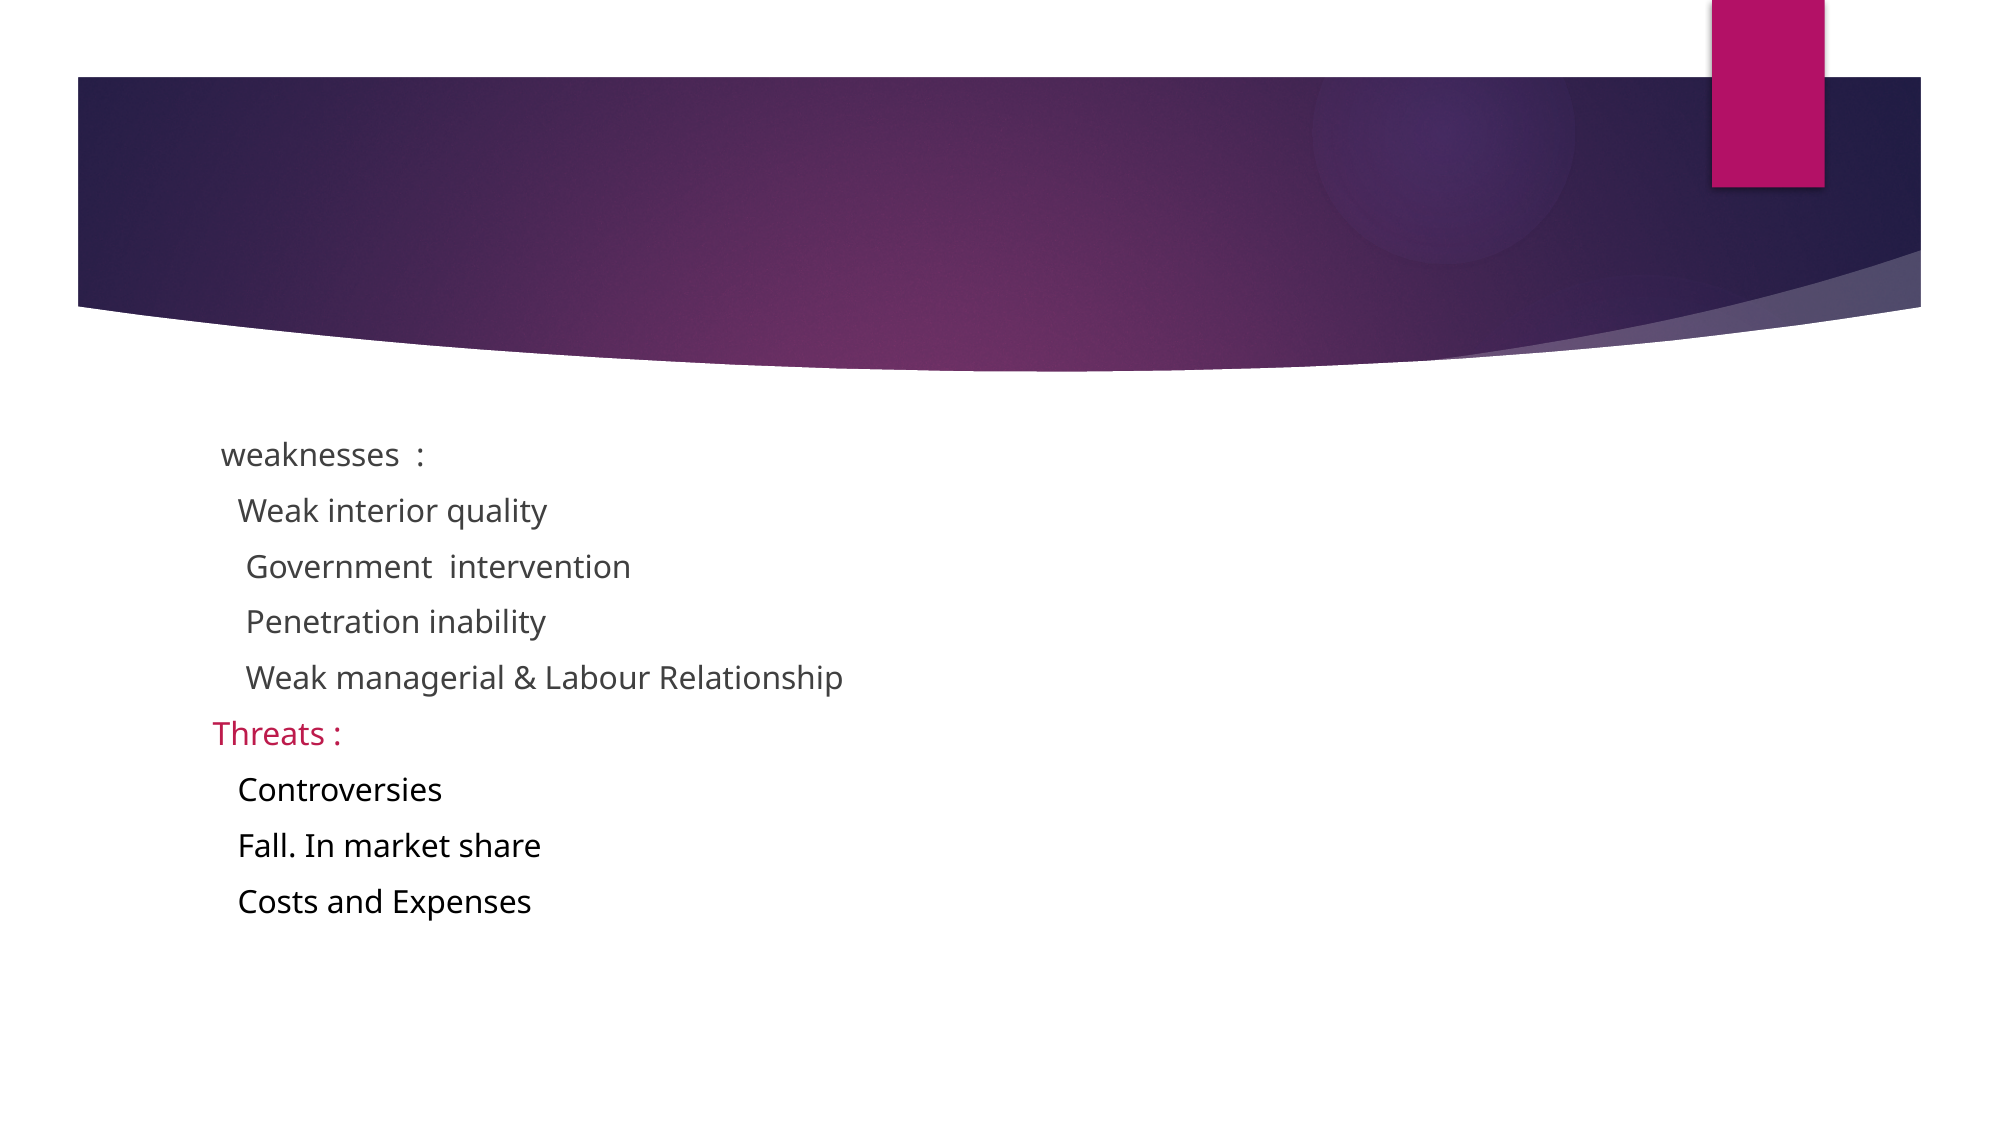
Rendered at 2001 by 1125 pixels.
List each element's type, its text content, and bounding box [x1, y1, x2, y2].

list weaknesses : Weak interior quality Government intervention Penetration inability Weak managerial & Labour Relationship Threats : Controversies Fall. In market share Costs and Expenses [189, 427, 1638, 988]
